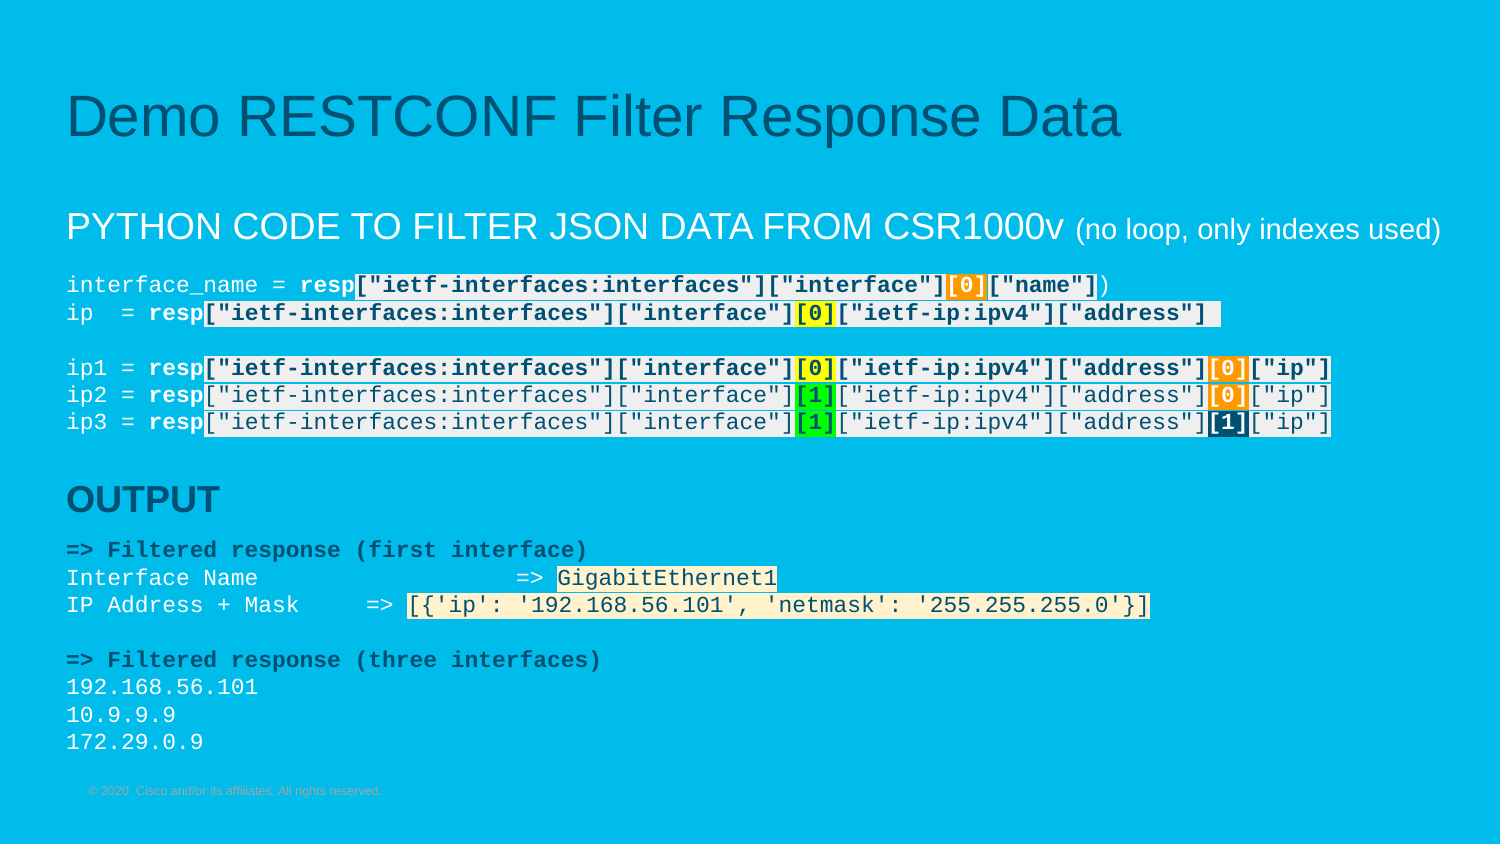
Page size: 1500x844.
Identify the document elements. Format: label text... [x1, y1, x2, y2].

list PYTHON CODE TO FILTER JSON DATA FROM CSR1000v (no loop, only indexes used) interface_name = resp["ietf-interfaces:interfaces"]["interface"][0]["name"]) ip = resp["ietf-interfaces:interfaces"]["interface"][0]["ietf-ip:ipv4"]["address"] ip1 = resp["ietf-interfaces:interfaces"]["interface"][0]["ietf-ip:ipv4"]["address"][0]["ip"] ip2 = resp["ietf-interfaces:interfaces"]["interface"][1]["ietf-ip:ipv4"]["address"][0]["ip"] ip3 = resp["ietf-interfaces:interfaces"]["interface"][1]["ietf-ip:ipv4"]["address"][1]["ip"] OUTPUT => Filtered response (first interface) Interface Name => GigabitEthernet1 IP Address + Mask => [{'ip': '192.168.56.101', 'netmask': '255.255.255.0'}] => Filtered response (three interfaces) 192.168.56.101 10.9.9.9 172.29.0.9 [51, 187, 1474, 838]
title Demo RESTCONF Filter Response Data [51, 72, 1449, 167]
